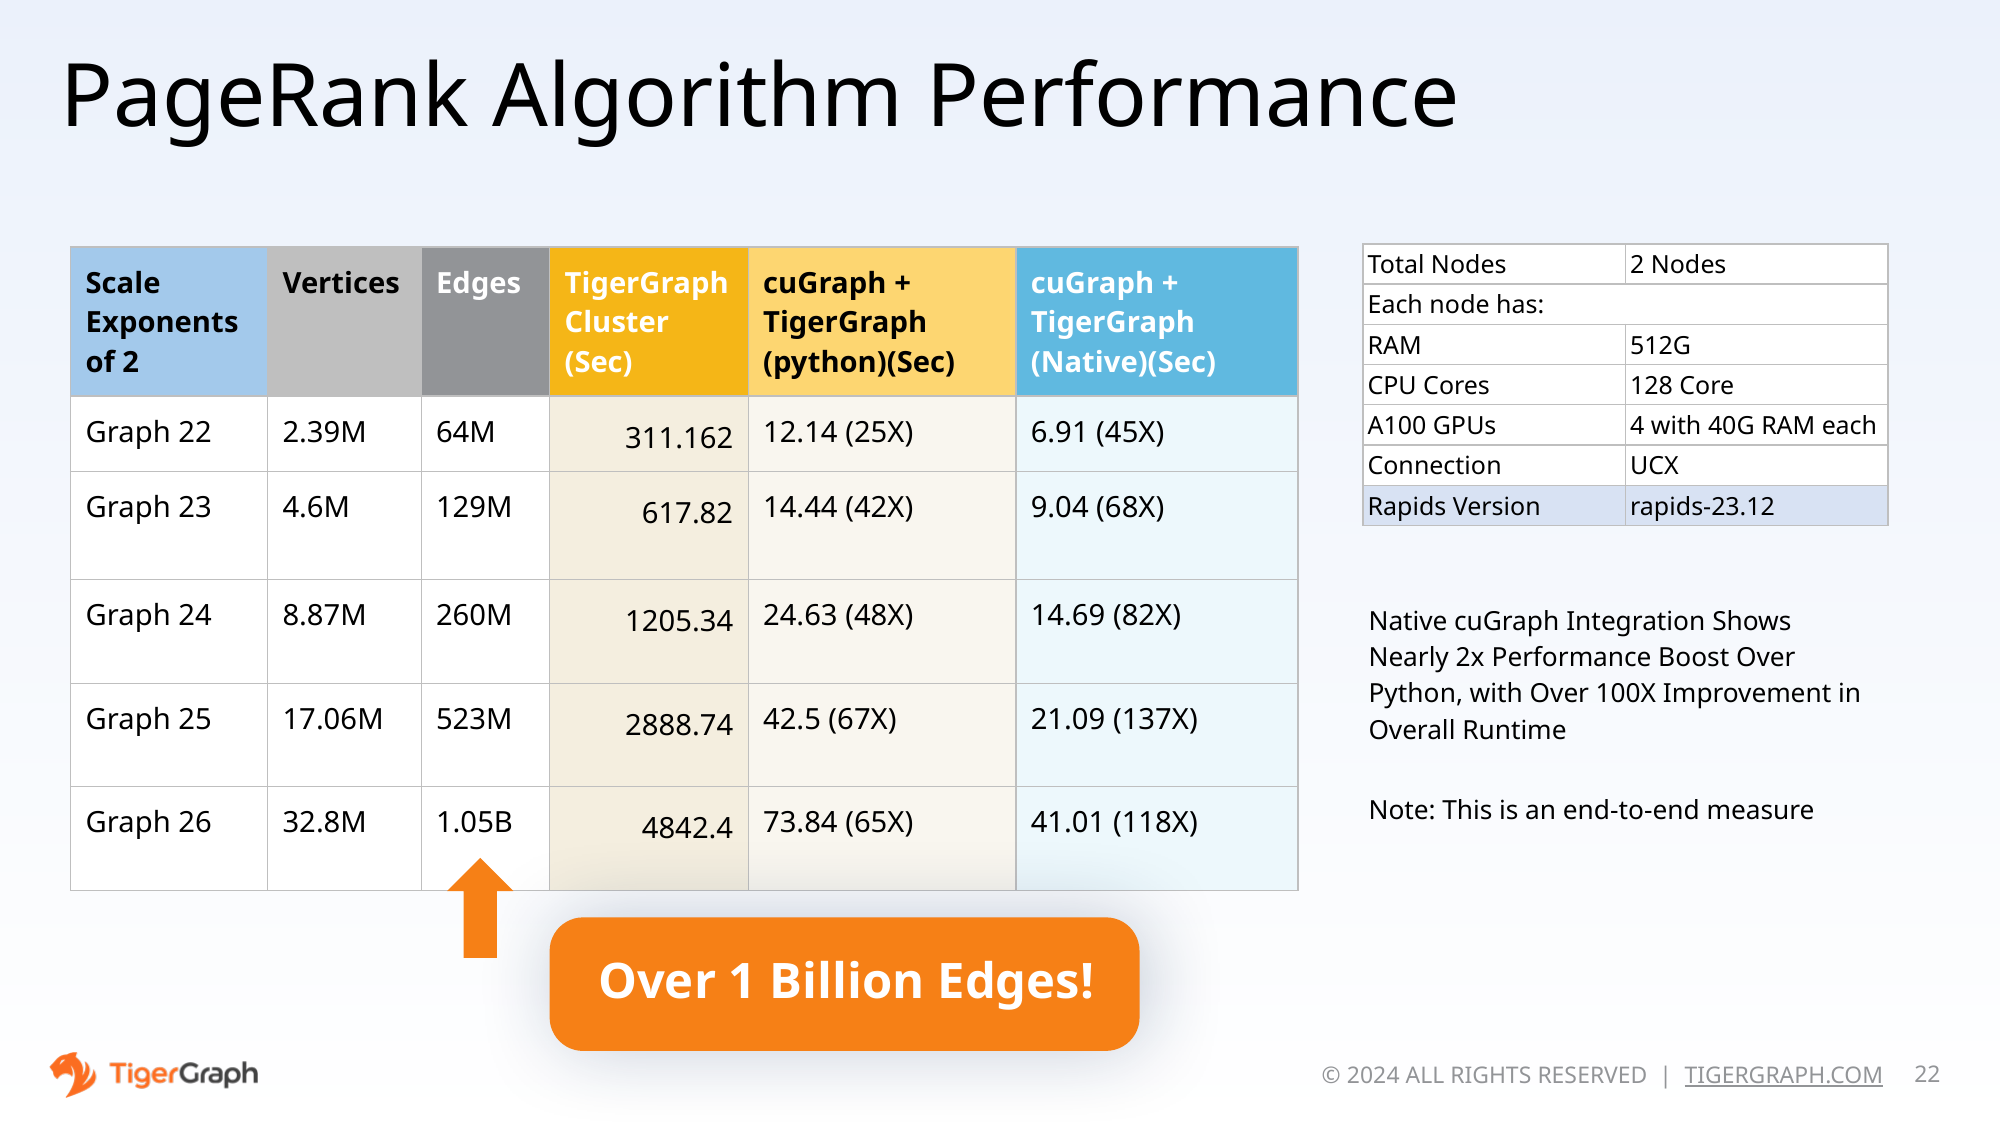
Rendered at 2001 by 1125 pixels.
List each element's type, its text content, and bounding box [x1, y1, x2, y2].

table_header Vertices [268, 248, 421, 395]
table_header Edges [422, 248, 549, 395]
table_cell Graph 26 [71, 787, 267, 890]
table_cell Graph 23 [71, 472, 267, 579]
table_cell 617.82 [550, 472, 748, 579]
text_box [447, 857, 514, 958]
table_cell 523M [422, 684, 549, 786]
table_cell 128 Core [1626, 365, 1887, 404]
table_cell 6.91 (45X) [1017, 397, 1297, 471]
table_header cuGraph + TigerGraph (Native)(Sec) [1017, 248, 1297, 395]
table_cell 64M [422, 397, 549, 471]
table_cell 8.87M [268, 580, 421, 683]
table_header Total Nodes [1364, 245, 1625, 283]
text_box [549, 917, 1140, 1051]
table_cell 24.63 (48X) [749, 580, 1015, 683]
table_cell 2888.74 [550, 684, 748, 786]
table_cell 9.04 (68X) [1017, 472, 1297, 579]
table_header cuGraph + TigerGraph (python)(Sec) [749, 248, 1015, 395]
table_cell 129M [422, 472, 549, 579]
table_cell rapids-23.12 [1626, 486, 1887, 525]
table_cell 17.06M​ [268, 684, 421, 786]
table_header 2 Nodes [1626, 245, 1887, 283]
table_cell 1205.34 [550, 580, 748, 683]
picture [49, 1052, 258, 1098]
table_cell 41.01 (118X) [1017, 787, 1297, 890]
table_cell Connection [1364, 446, 1625, 485]
table_cell 73.84 (65X) [749, 787, 1015, 873]
table_cell 12.14 (25X) [749, 397, 1015, 471]
list Over 1 Billion Edges! [583, 948, 1120, 1023]
table_cell 2.39M​ [268, 397, 421, 471]
table_cell Each node has: [1364, 285, 1887, 324]
table_cell 14.69 (82X) [1017, 580, 1297, 683]
text_box Native cuGraph Integration Shows Nearly 2x Performance Boost Over Python, with Over 100X Improvement in Overall Runtime Note: This is an end-to-end measure [1353, 591, 1889, 838]
table_cell CPU Cores [1364, 365, 1625, 404]
table_cell Graph 22 [71, 397, 267, 471]
text_box PageRank Algorithm Performance [49, 44, 1963, 168]
table_cell UCX [1626, 446, 1887, 485]
table_cell 32.8M​ [268, 787, 421, 890]
table_cell RAM [1364, 325, 1625, 364]
table_cell 260M [422, 580, 549, 683]
table_cell 512G [1626, 325, 1887, 364]
table_cell Graph 25 [71, 684, 267, 786]
table_cell A100 GPUs [1364, 405, 1625, 444]
table_cell 14.44 (42X) [749, 472, 1015, 579]
table_cell 4.6M​ [268, 472, 421, 579]
table_cell 21.09 (137X) [1017, 684, 1297, 786]
table_cell Graph 24 [71, 580, 267, 683]
table_cell 311.162 [550, 397, 748, 471]
table_cell 42.5 (67X) [749, 684, 1015, 786]
table_cell 1.05B [422, 787, 549, 890]
table_header Scale Exponents of 2 [71, 248, 267, 395]
table_header TigerGraph Cluster (Sec) [550, 248, 748, 395]
table_cell Rapids Version [1364, 486, 1625, 525]
table_cell 4 with 40G RAM each [1626, 405, 1887, 444]
table_cell 4842.4 [550, 787, 748, 890]
